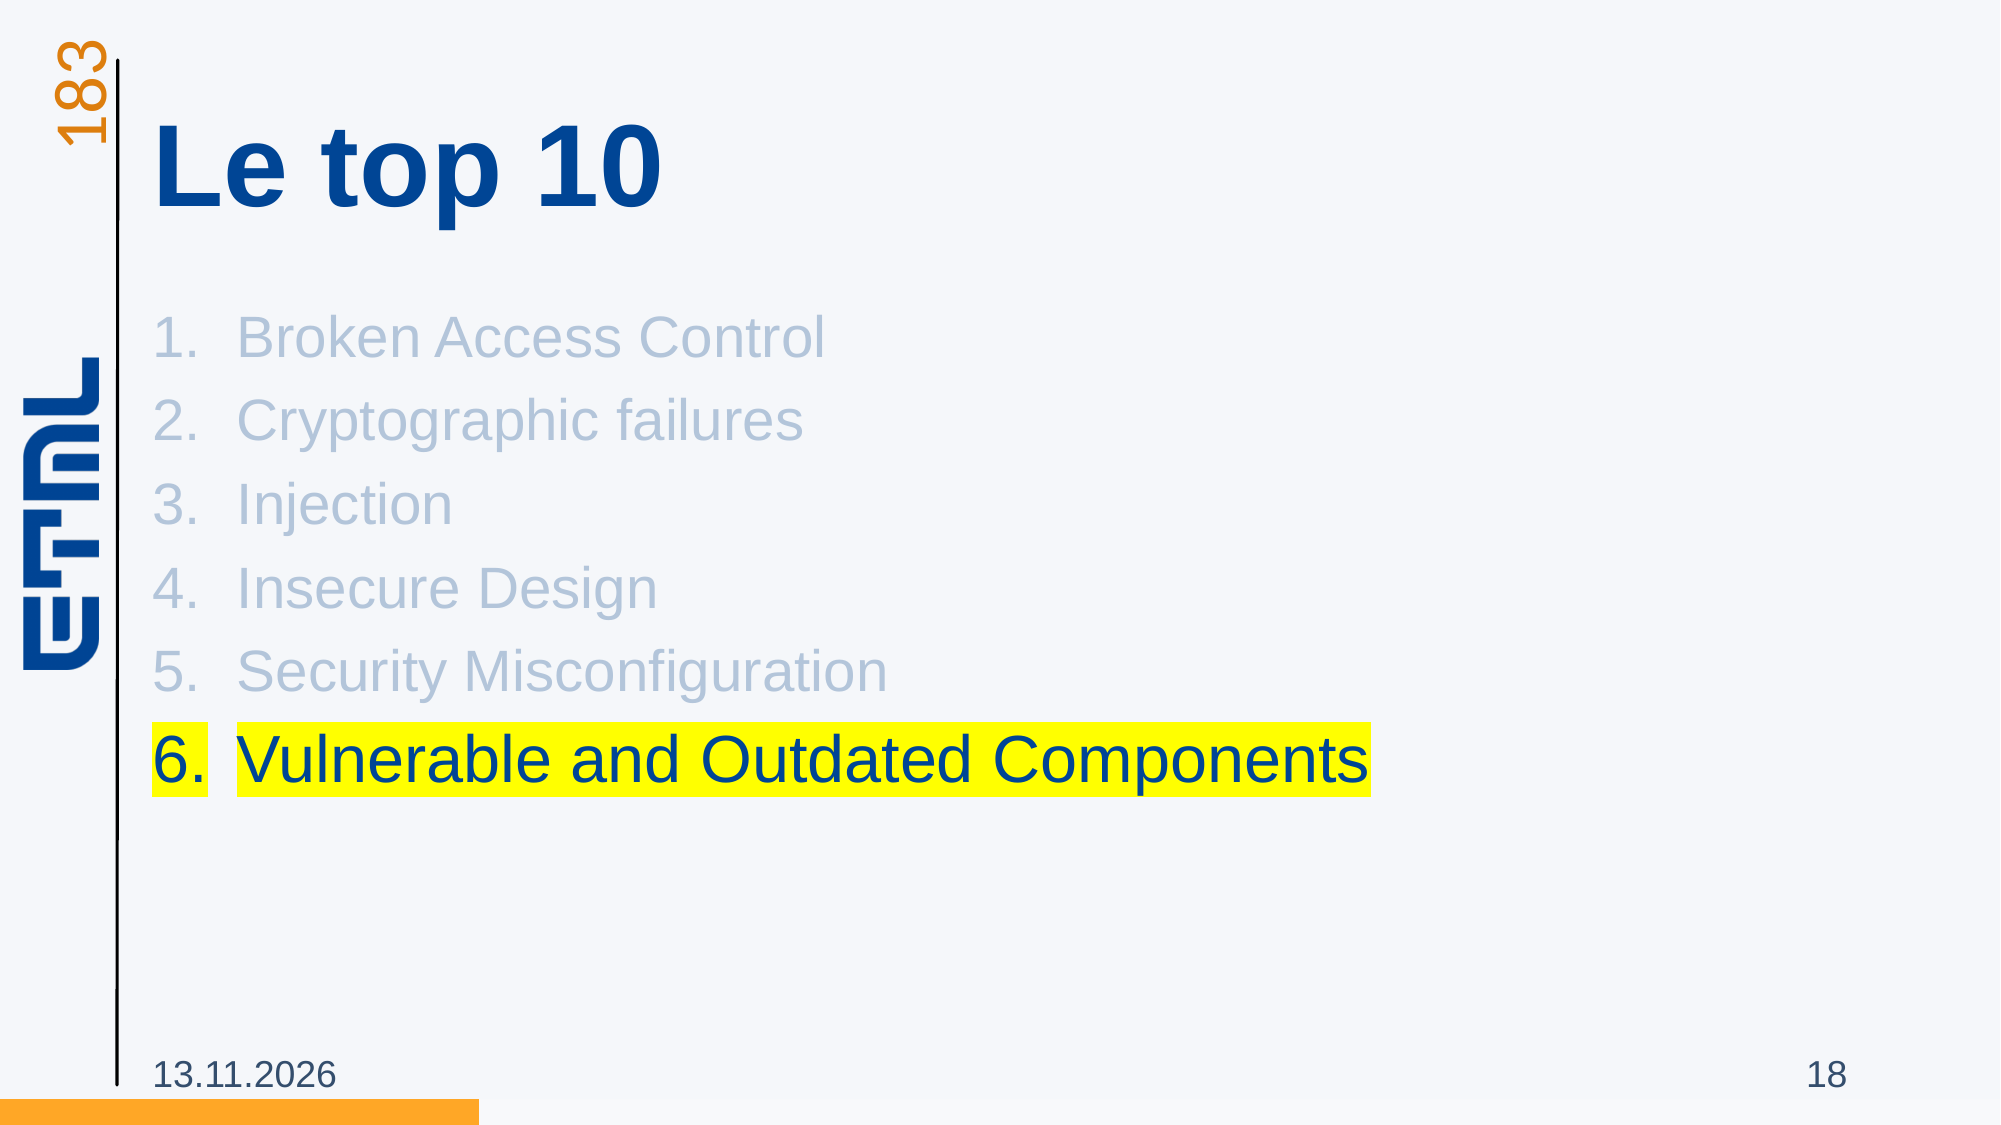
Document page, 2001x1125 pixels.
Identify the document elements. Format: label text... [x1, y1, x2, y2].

list Broken Access Control Cryptographic failures Injection Insecure Design Security Misconfiguration Vulnerable and Outdated Components [137, 299, 1863, 1014]
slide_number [137, 1042, 588, 1103]
title Le top 10 [137, 59, 1863, 278]
picture [24, 358, 99, 670]
text_box [0, 1099, 479, 1125]
slide_number 18 [1412, 1042, 1863, 1103]
